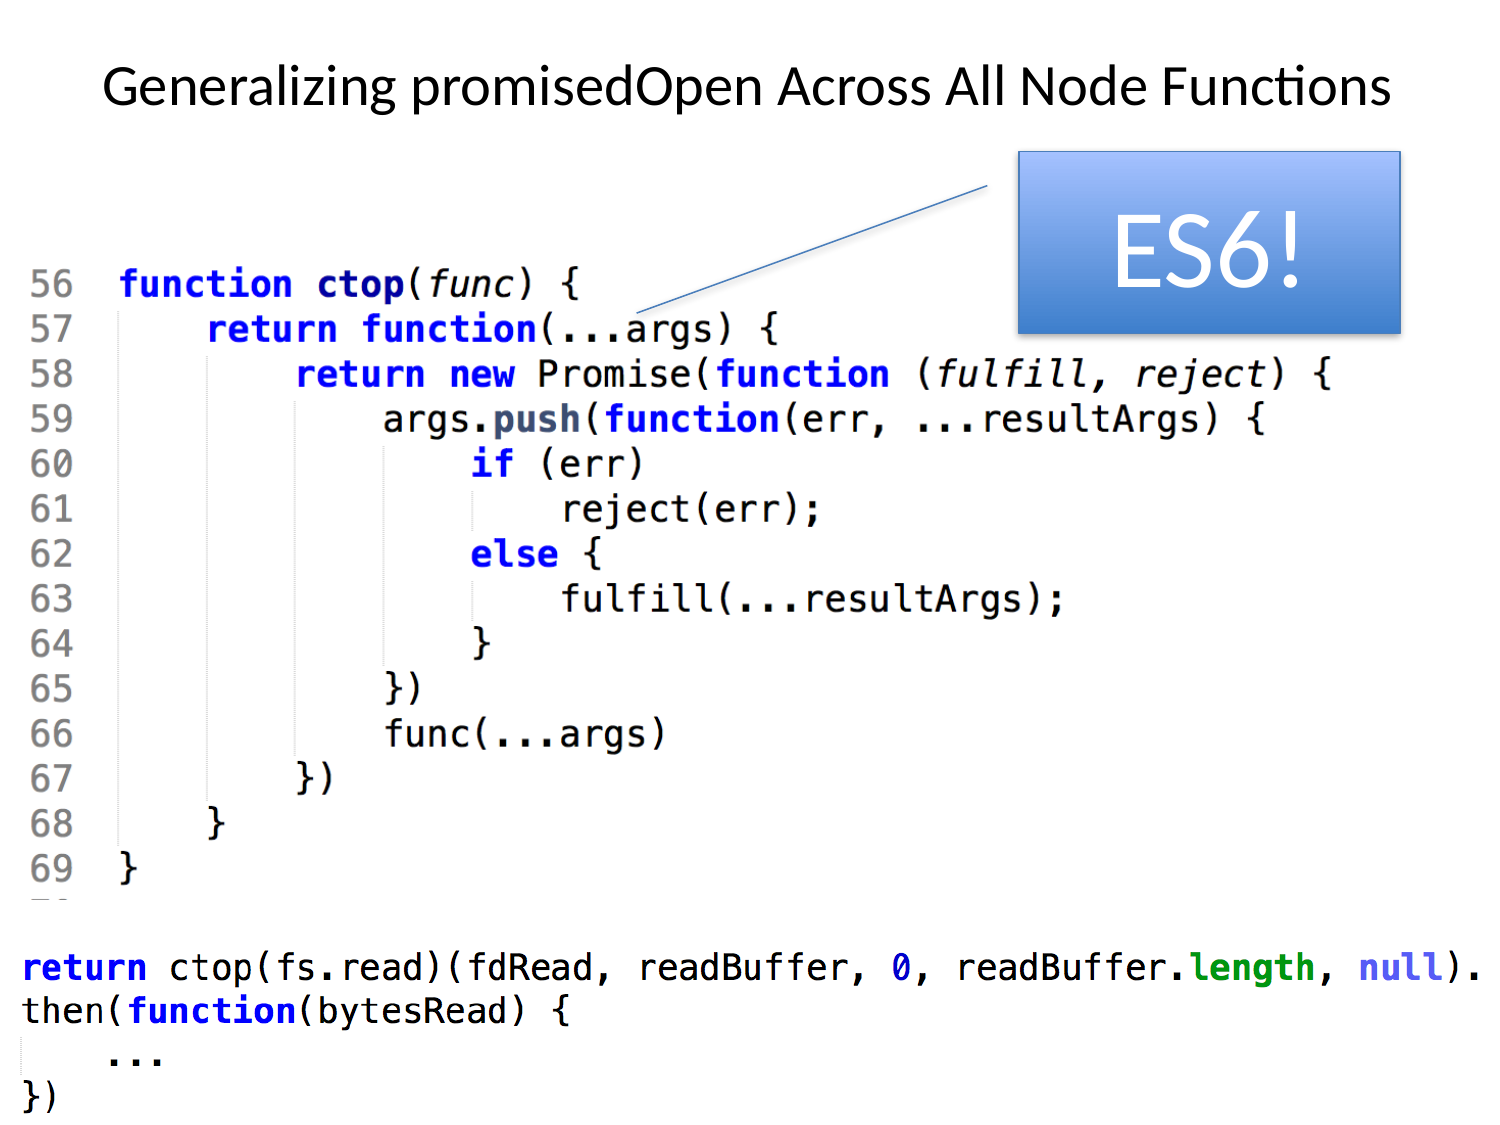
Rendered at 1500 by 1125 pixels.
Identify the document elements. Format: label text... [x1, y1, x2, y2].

picture [0, 944, 1500, 1125]
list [13, 145, 1348, 942]
text_box ES6! [1351, 151, 1401, 334]
title Generalizing promisedOpen Across All Node Functions [10, 38, 1487, 126]
